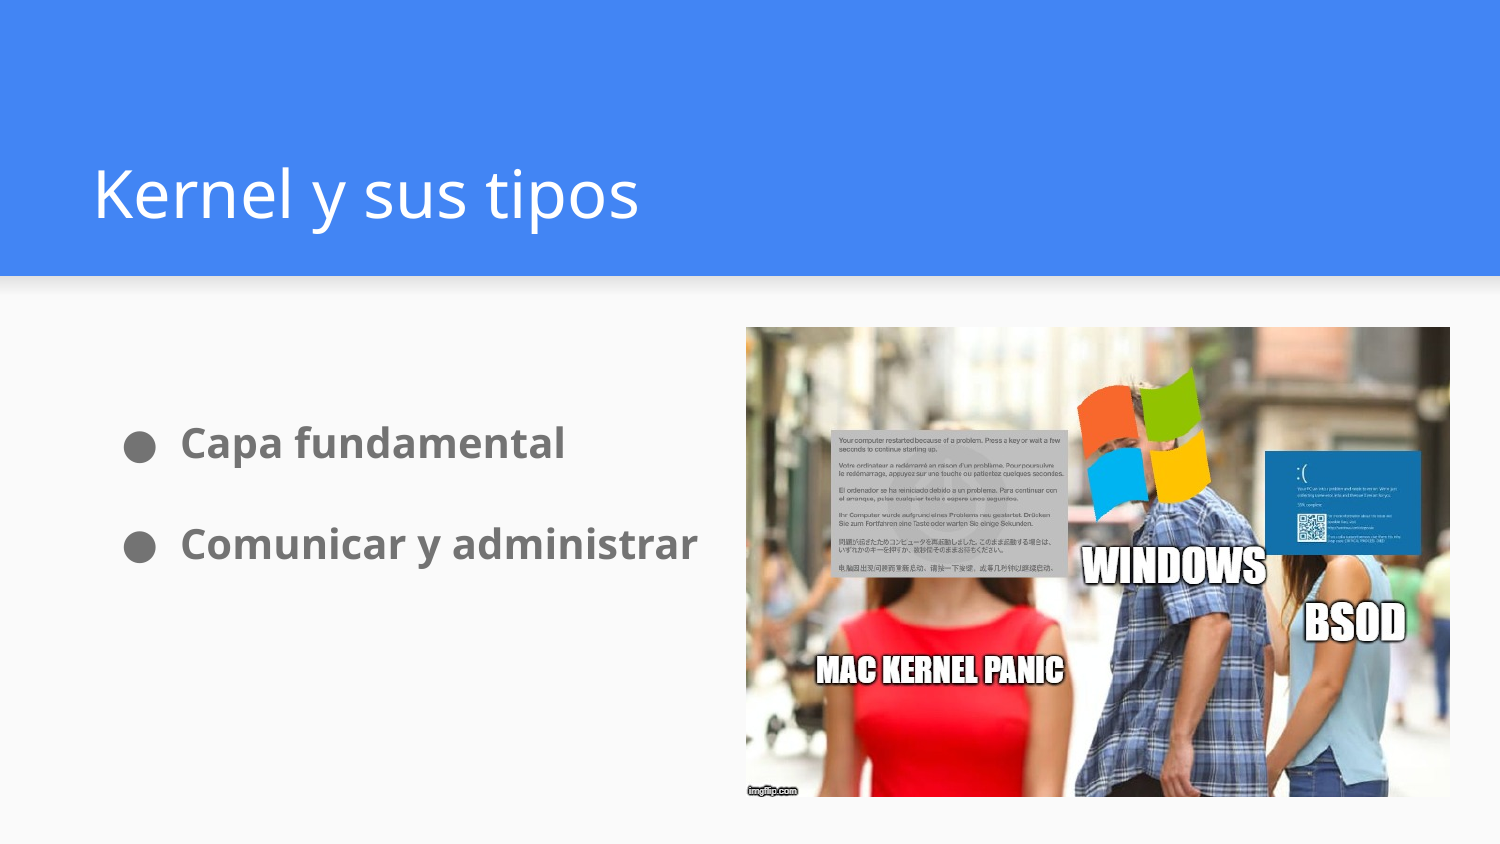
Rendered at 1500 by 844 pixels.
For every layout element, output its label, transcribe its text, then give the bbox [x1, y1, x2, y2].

picture [745, 327, 1451, 798]
title Kernel y sus tipos [77, 121, 1427, 248]
list Capa fundamental Comunicar y administrar [89, 352, 740, 797]
